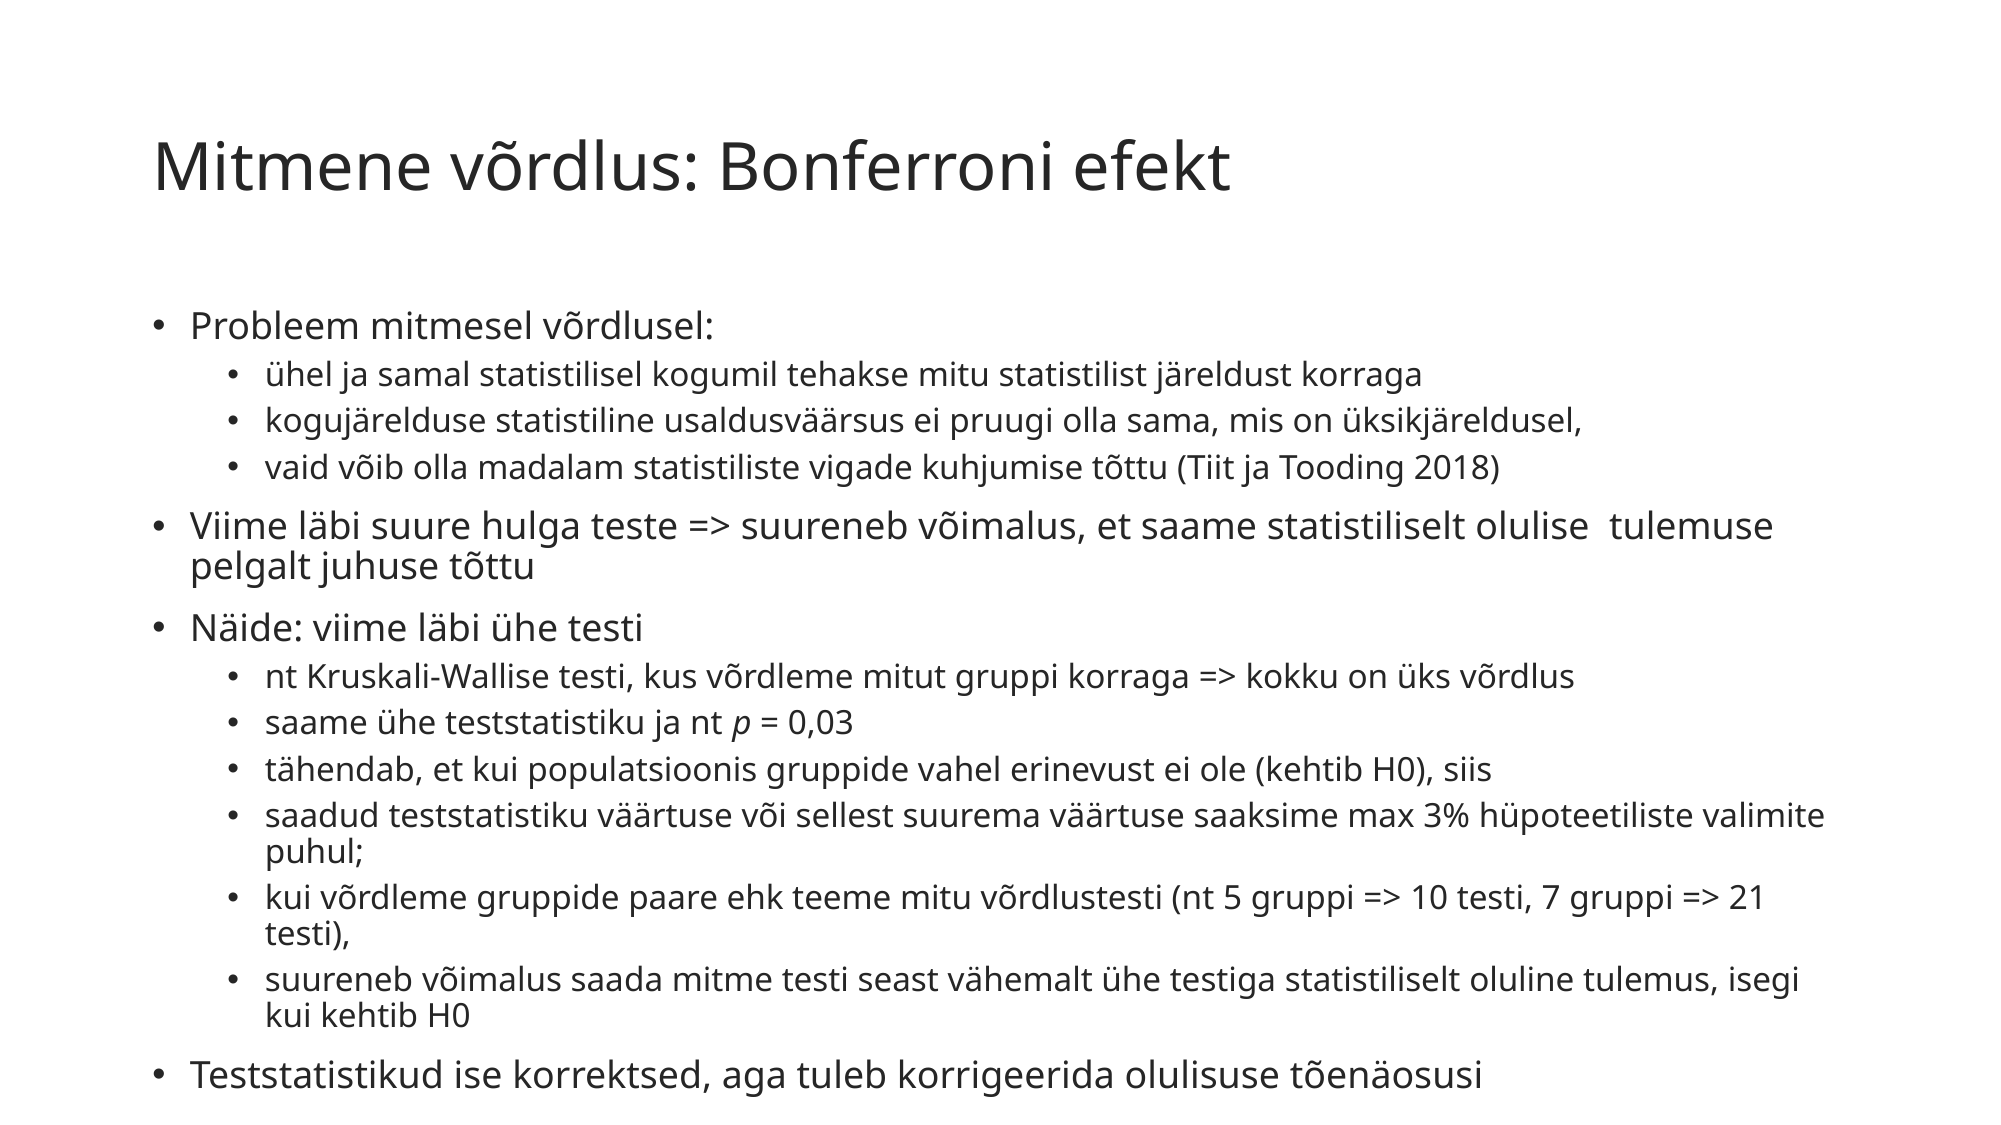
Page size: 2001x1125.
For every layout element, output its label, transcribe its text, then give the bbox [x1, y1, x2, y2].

title Mitmene võrdlus: Bonferroni efekt [137, 59, 1863, 278]
list Probleem mitmesel võrdlusel: ühel ja samal statistilisel kogumil tehakse mitu statistilist järeldust korraga kogujärelduse statistiline usaldusväärsus ei pruugi olla sama, mis on üksikjäreldusel, vaid võib olla madalam statistiliste vigade kuhjumise tõttu (Tiit ja Tooding 2018) Viime läbi suure hulga teste => suureneb võimalus, et saame statistiliselt olulise tulemuse pelgalt juhuse tõttu Näide: viime läbi ühe testi nt Kruskali-Wallise testi, kus võrdleme mitut gruppi korraga => kokku on üks võrdlus saame ühe teststatistiku ja nt p = 0,03 tähendab, et kui populatsioonis gruppide vahel erinevust ei ole (kehtib H0), siis saadud teststatistiku väärtuse või sellest suurema väärtuse saaksime max 3% hüpoteetiliste valimite puhul; kui võrdleme gruppide paare ehk teeme mitu võrdlustesti (nt 5 gruppi => 10 testi, 7 gruppi => 21 testi), suureneb võimalus saada mitme testi seast vähemalt ühe testiga statistiliselt oluline tulemus, isegi kui kehtib H0 Teststatistikud ise korrektsed, aga tuleb korrigeerida olulisuse tõenäosusi [137, 299, 1863, 1014]
